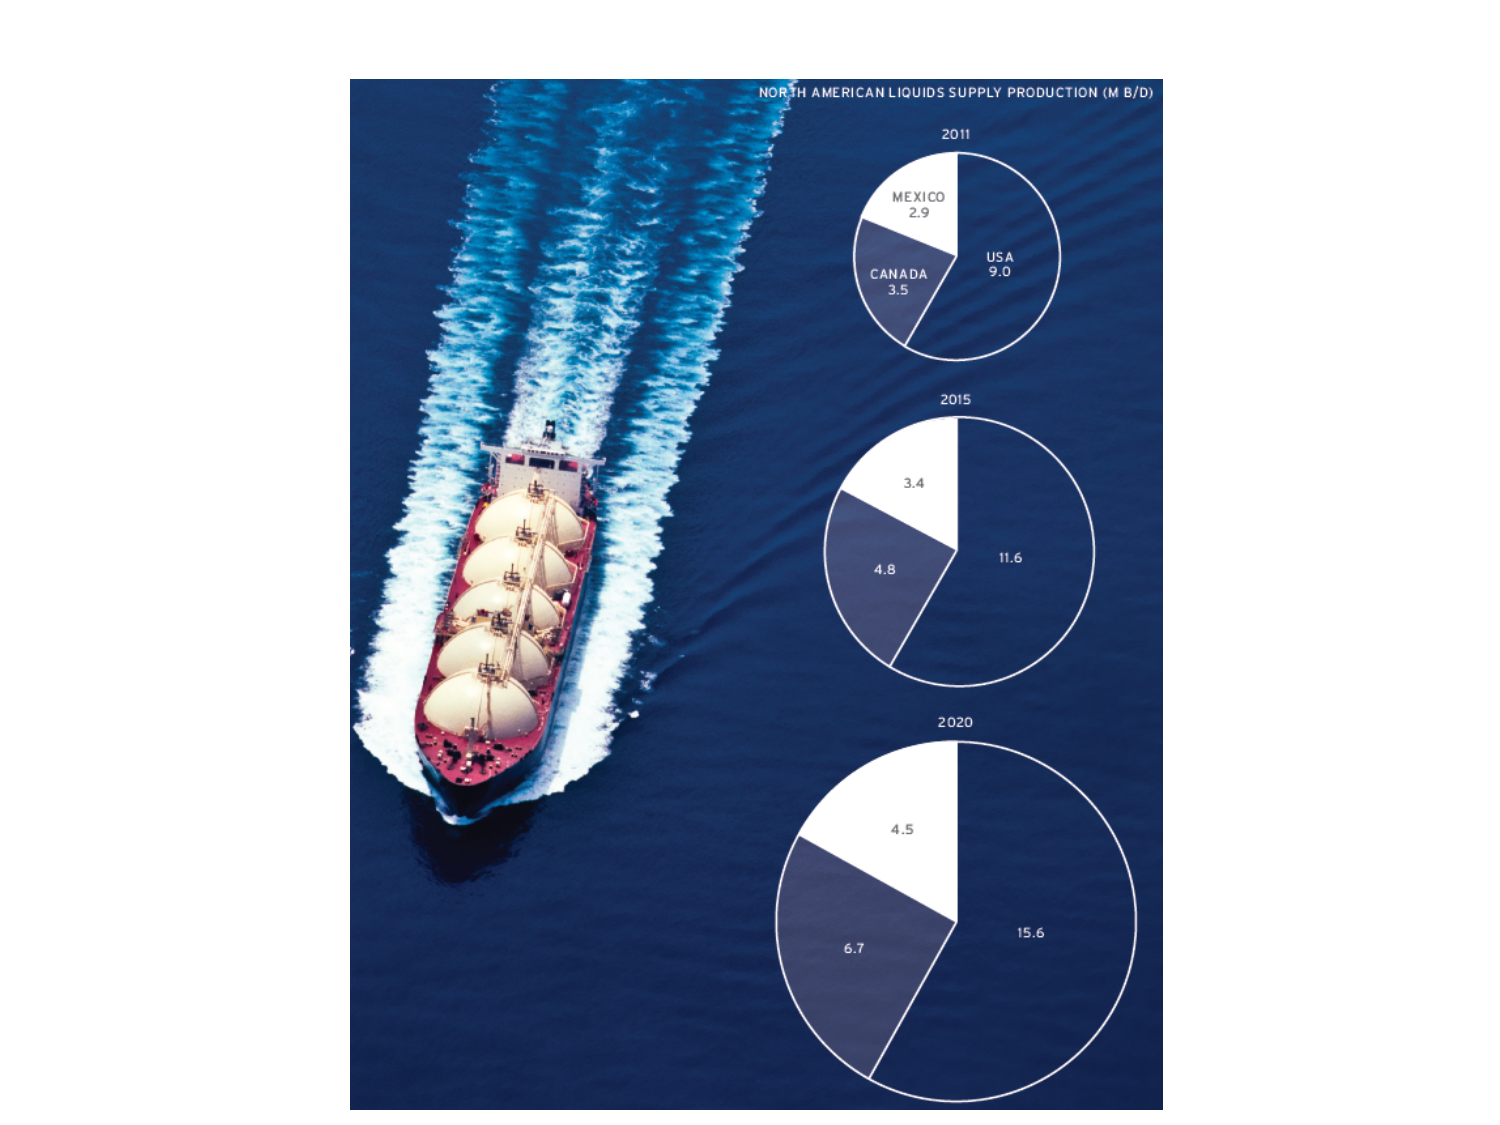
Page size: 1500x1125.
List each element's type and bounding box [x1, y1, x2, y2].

picture [349, 78, 1163, 1111]
